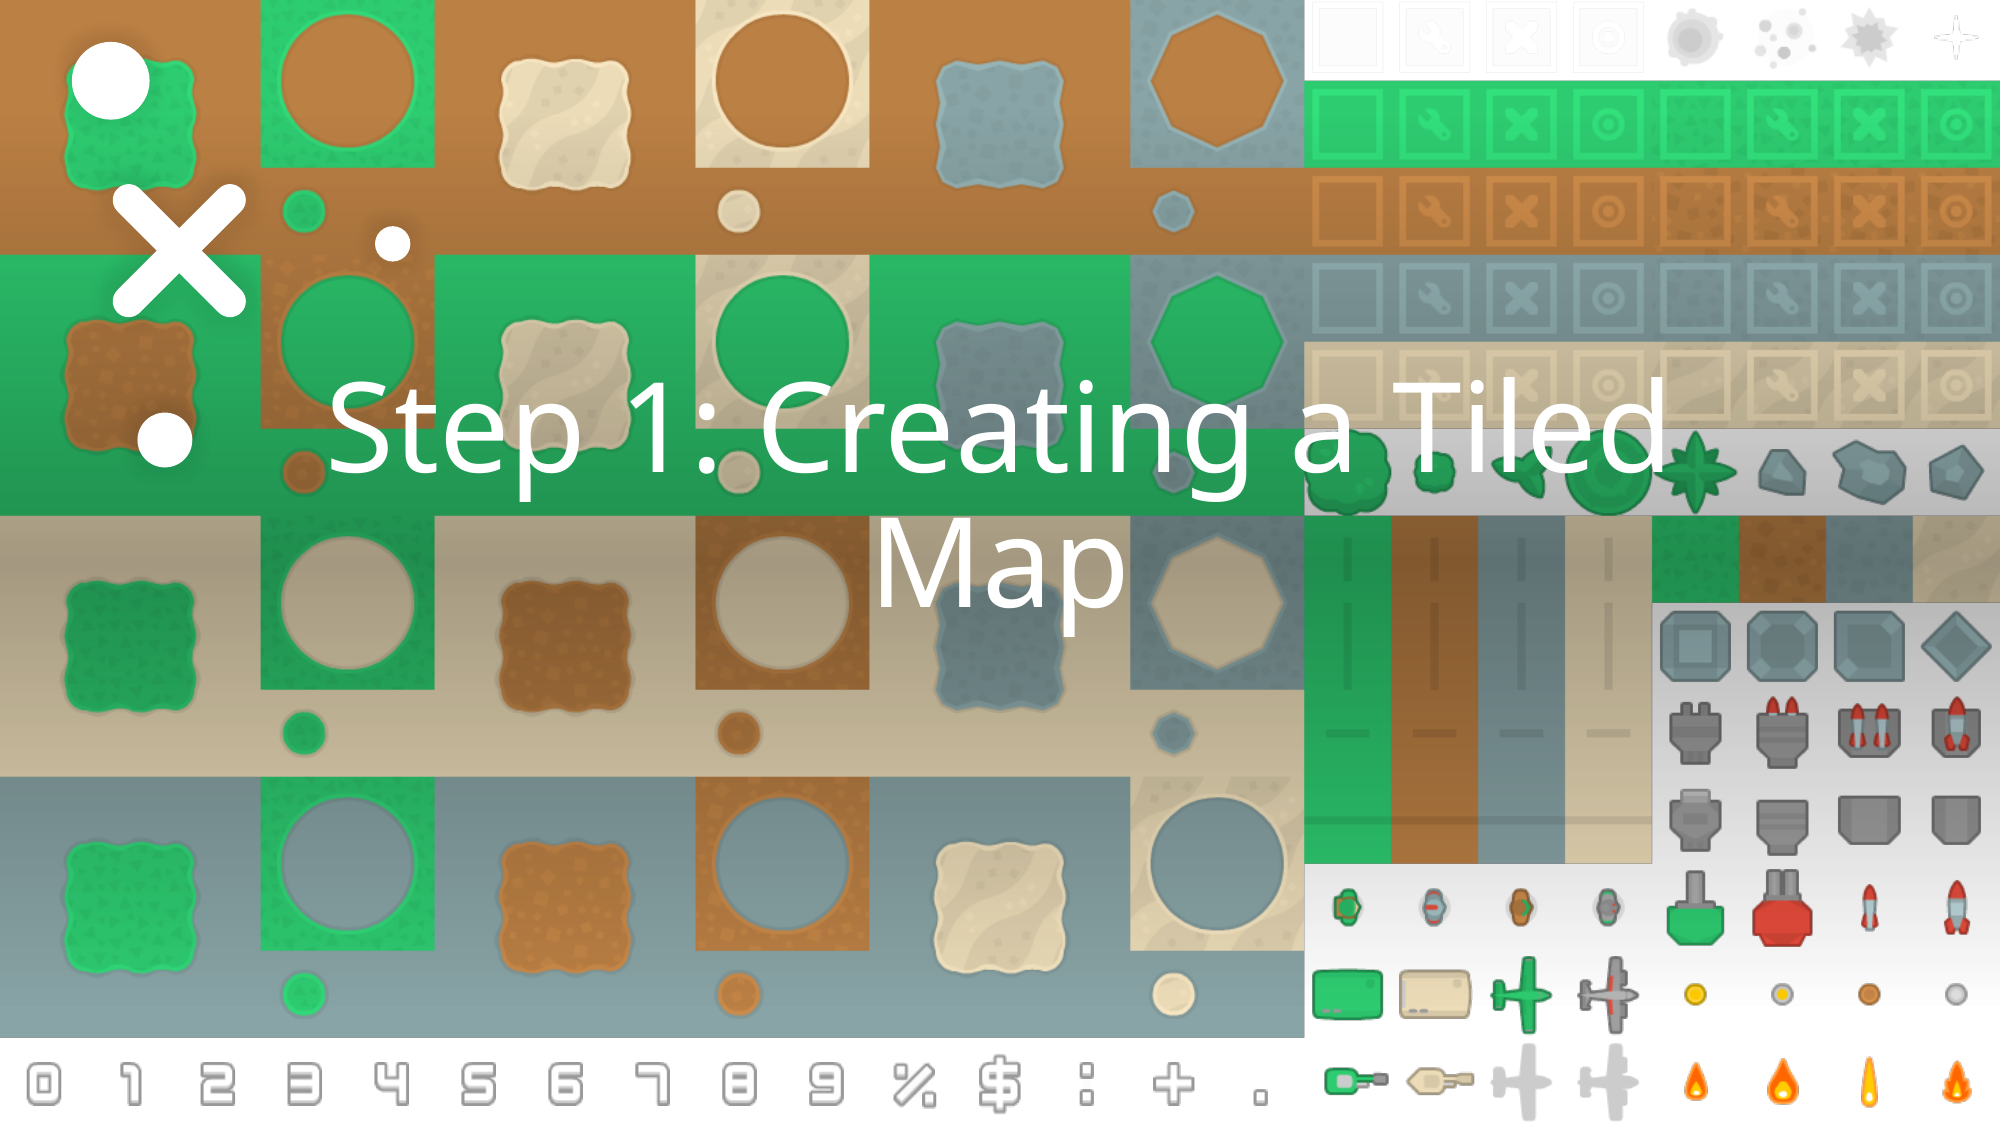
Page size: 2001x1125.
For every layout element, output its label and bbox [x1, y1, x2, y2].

list [0, 0, 2000, 1125]
text_box [71, 41, 411, 468]
